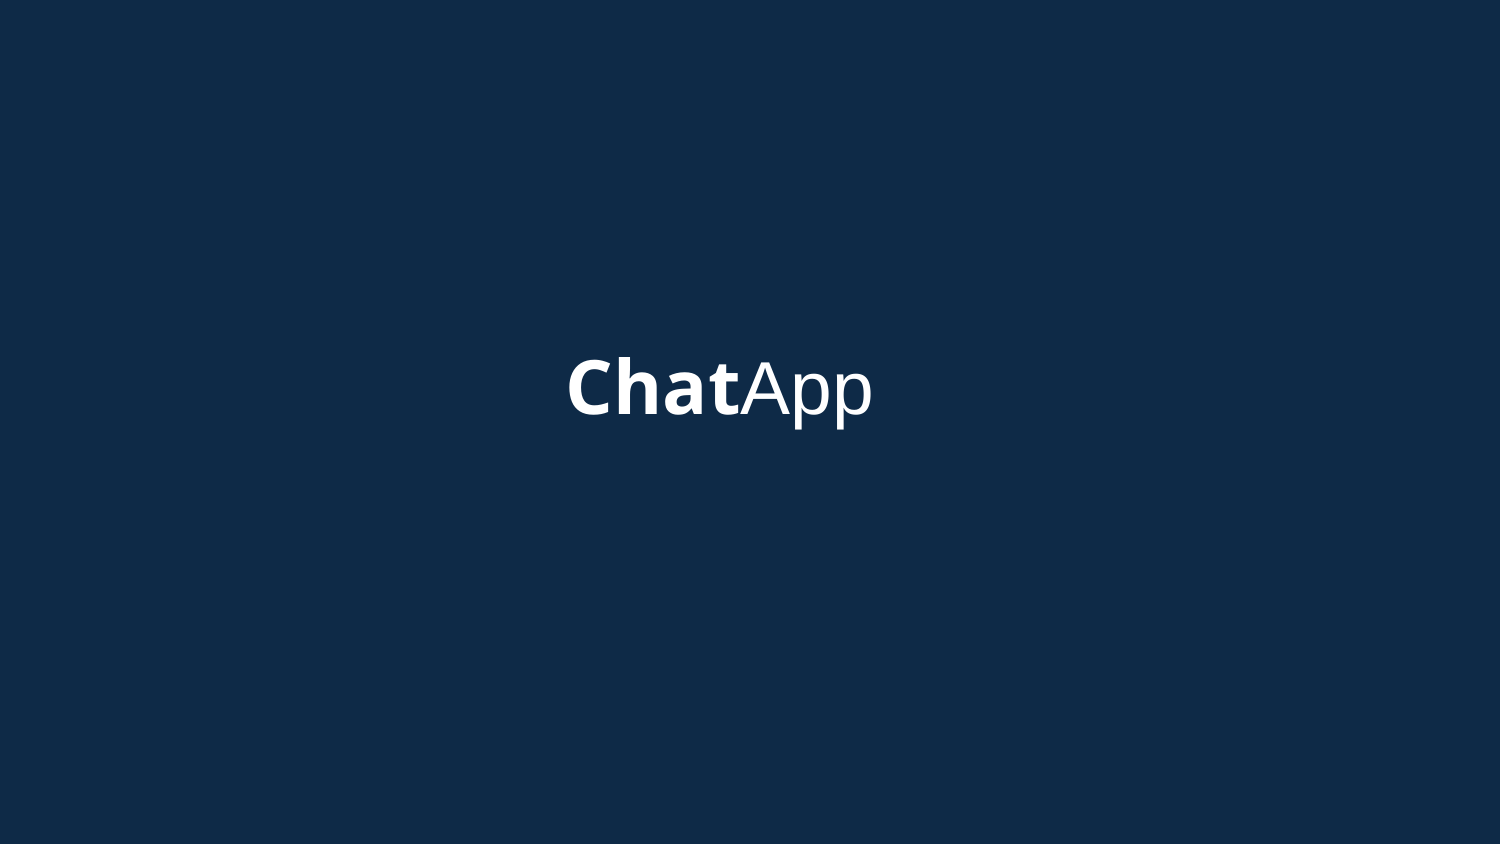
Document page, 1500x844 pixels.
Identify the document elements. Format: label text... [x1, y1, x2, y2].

text_box ChatApp [505, 332, 935, 438]
